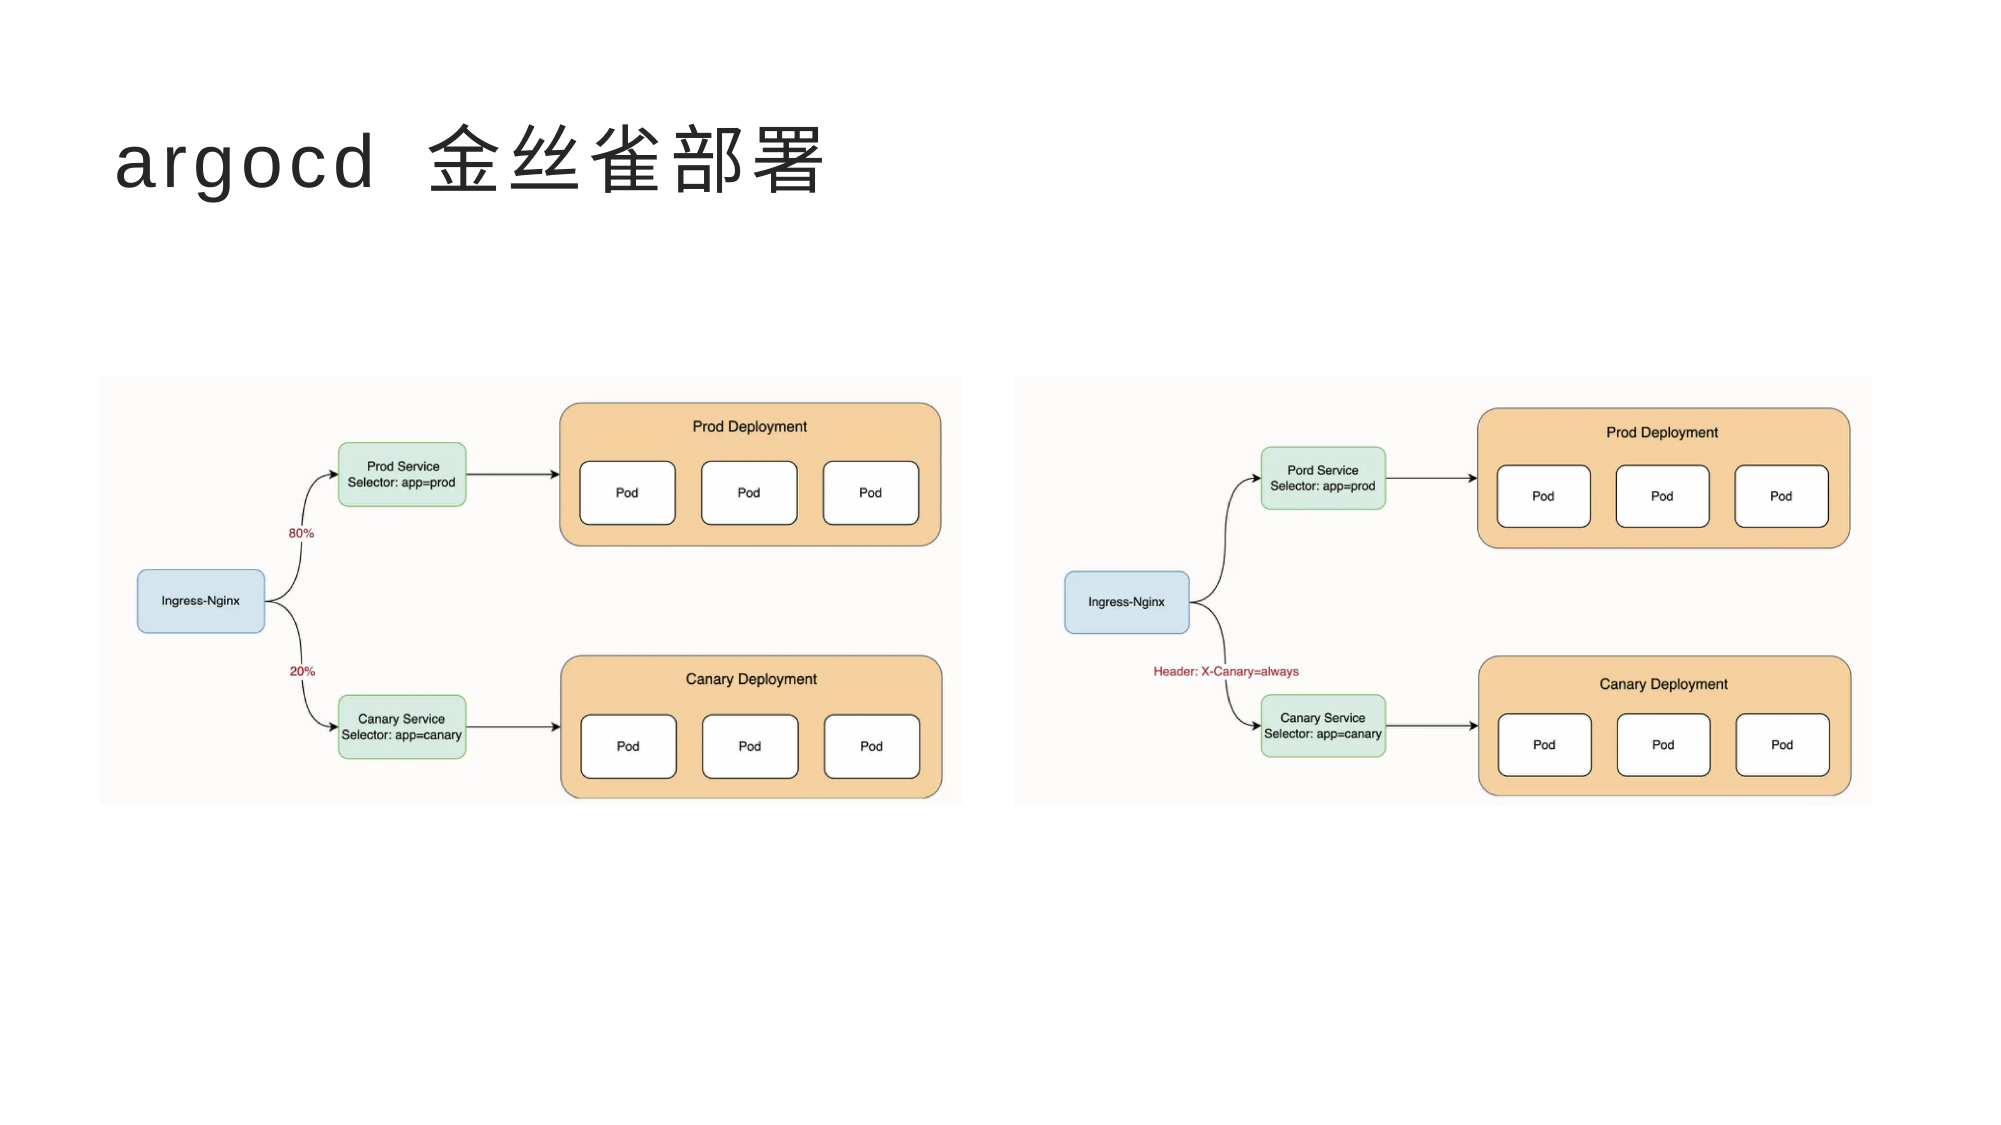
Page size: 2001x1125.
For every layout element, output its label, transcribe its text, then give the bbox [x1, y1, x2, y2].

title argocd 金丝雀部署 [99, 99, 1900, 216]
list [99, 376, 963, 806]
picture [1014, 375, 1873, 807]
